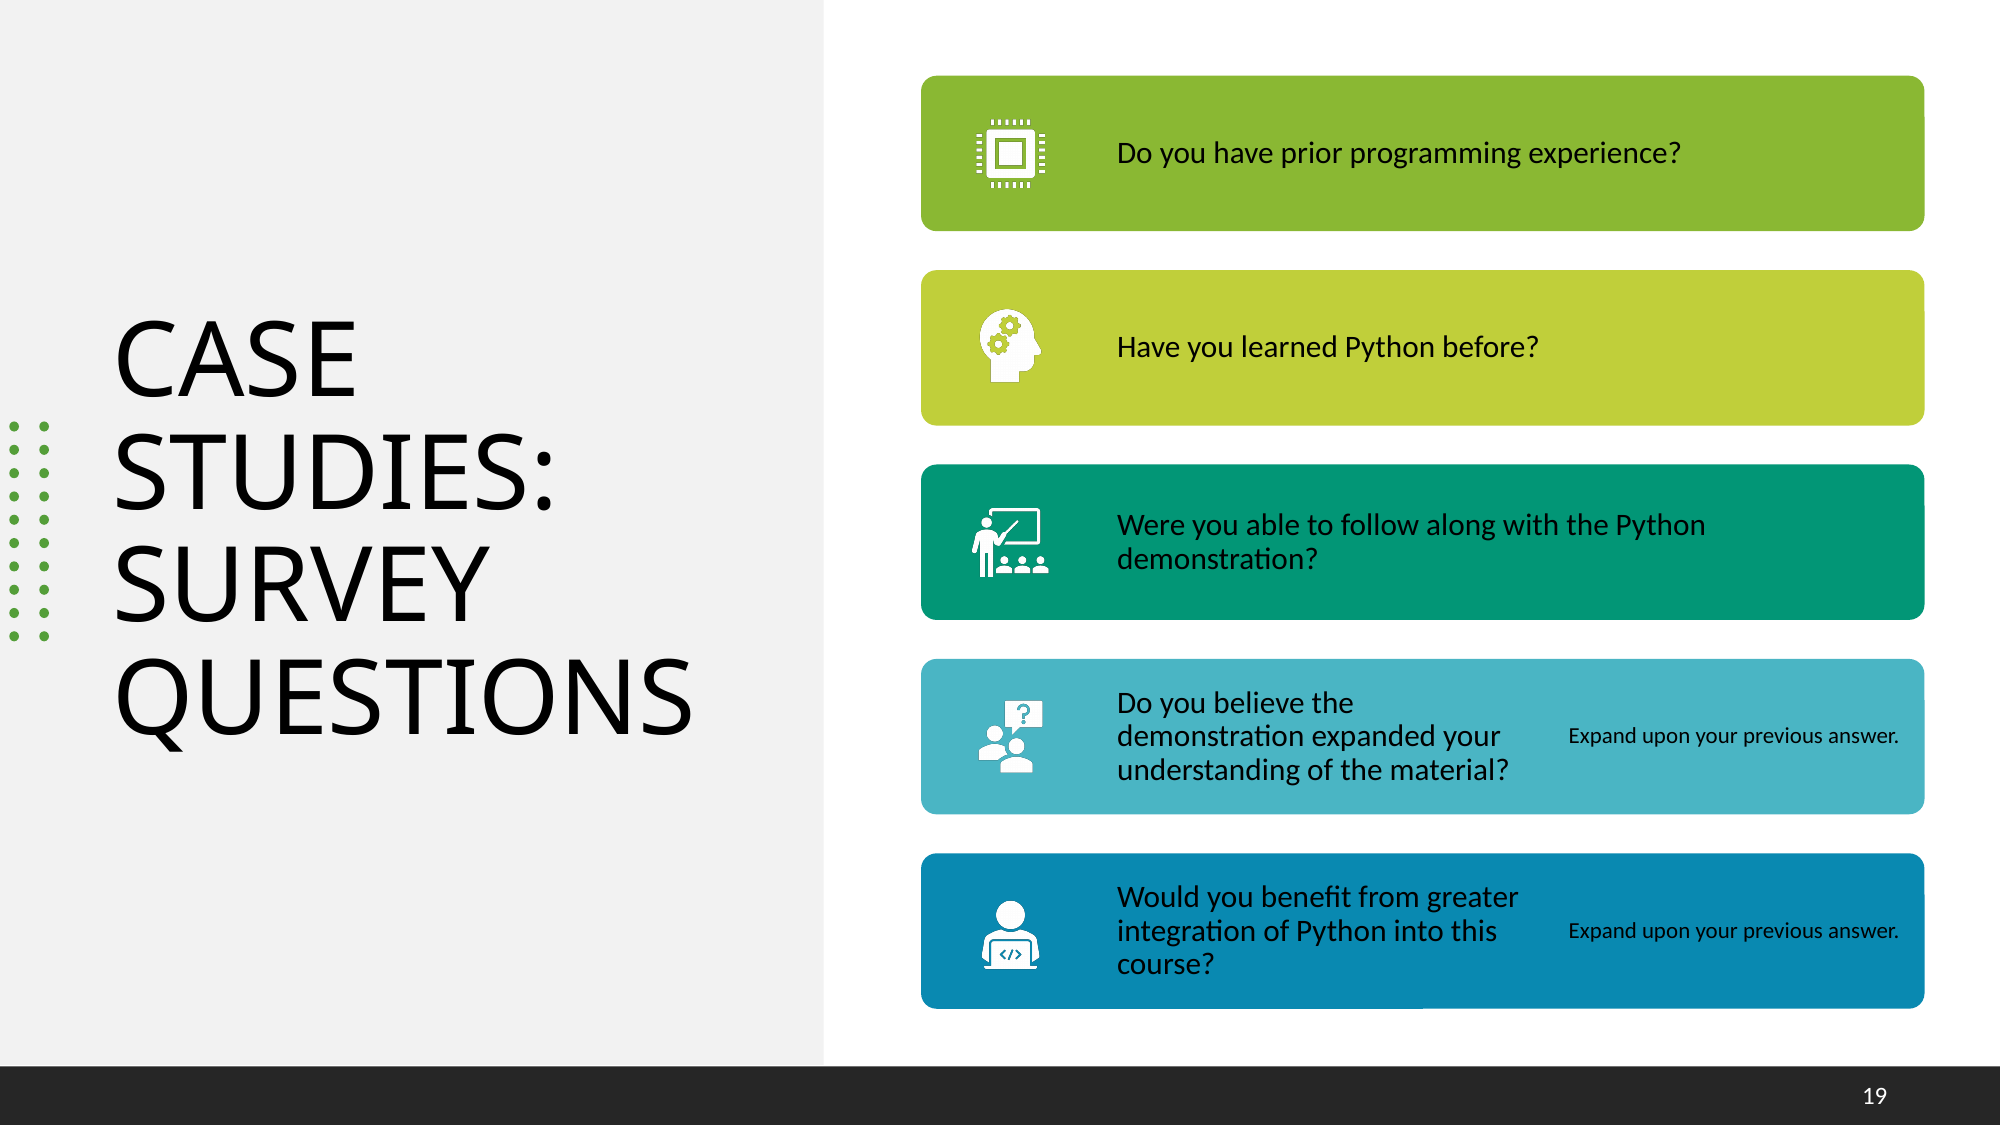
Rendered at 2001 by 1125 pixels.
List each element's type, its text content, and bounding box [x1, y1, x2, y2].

text_box [825, 0, 2000, 1065]
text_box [9, 421, 49, 642]
text_box [1903, 1065, 2000, 1125]
text_box [0, 1065, 1452, 1125]
title Case studies: Survey Questions [97, 198, 734, 866]
slide_number 19 [1452, 1065, 1903, 1125]
text_box [0, 0, 825, 1065]
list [920, 74, 1925, 1010]
